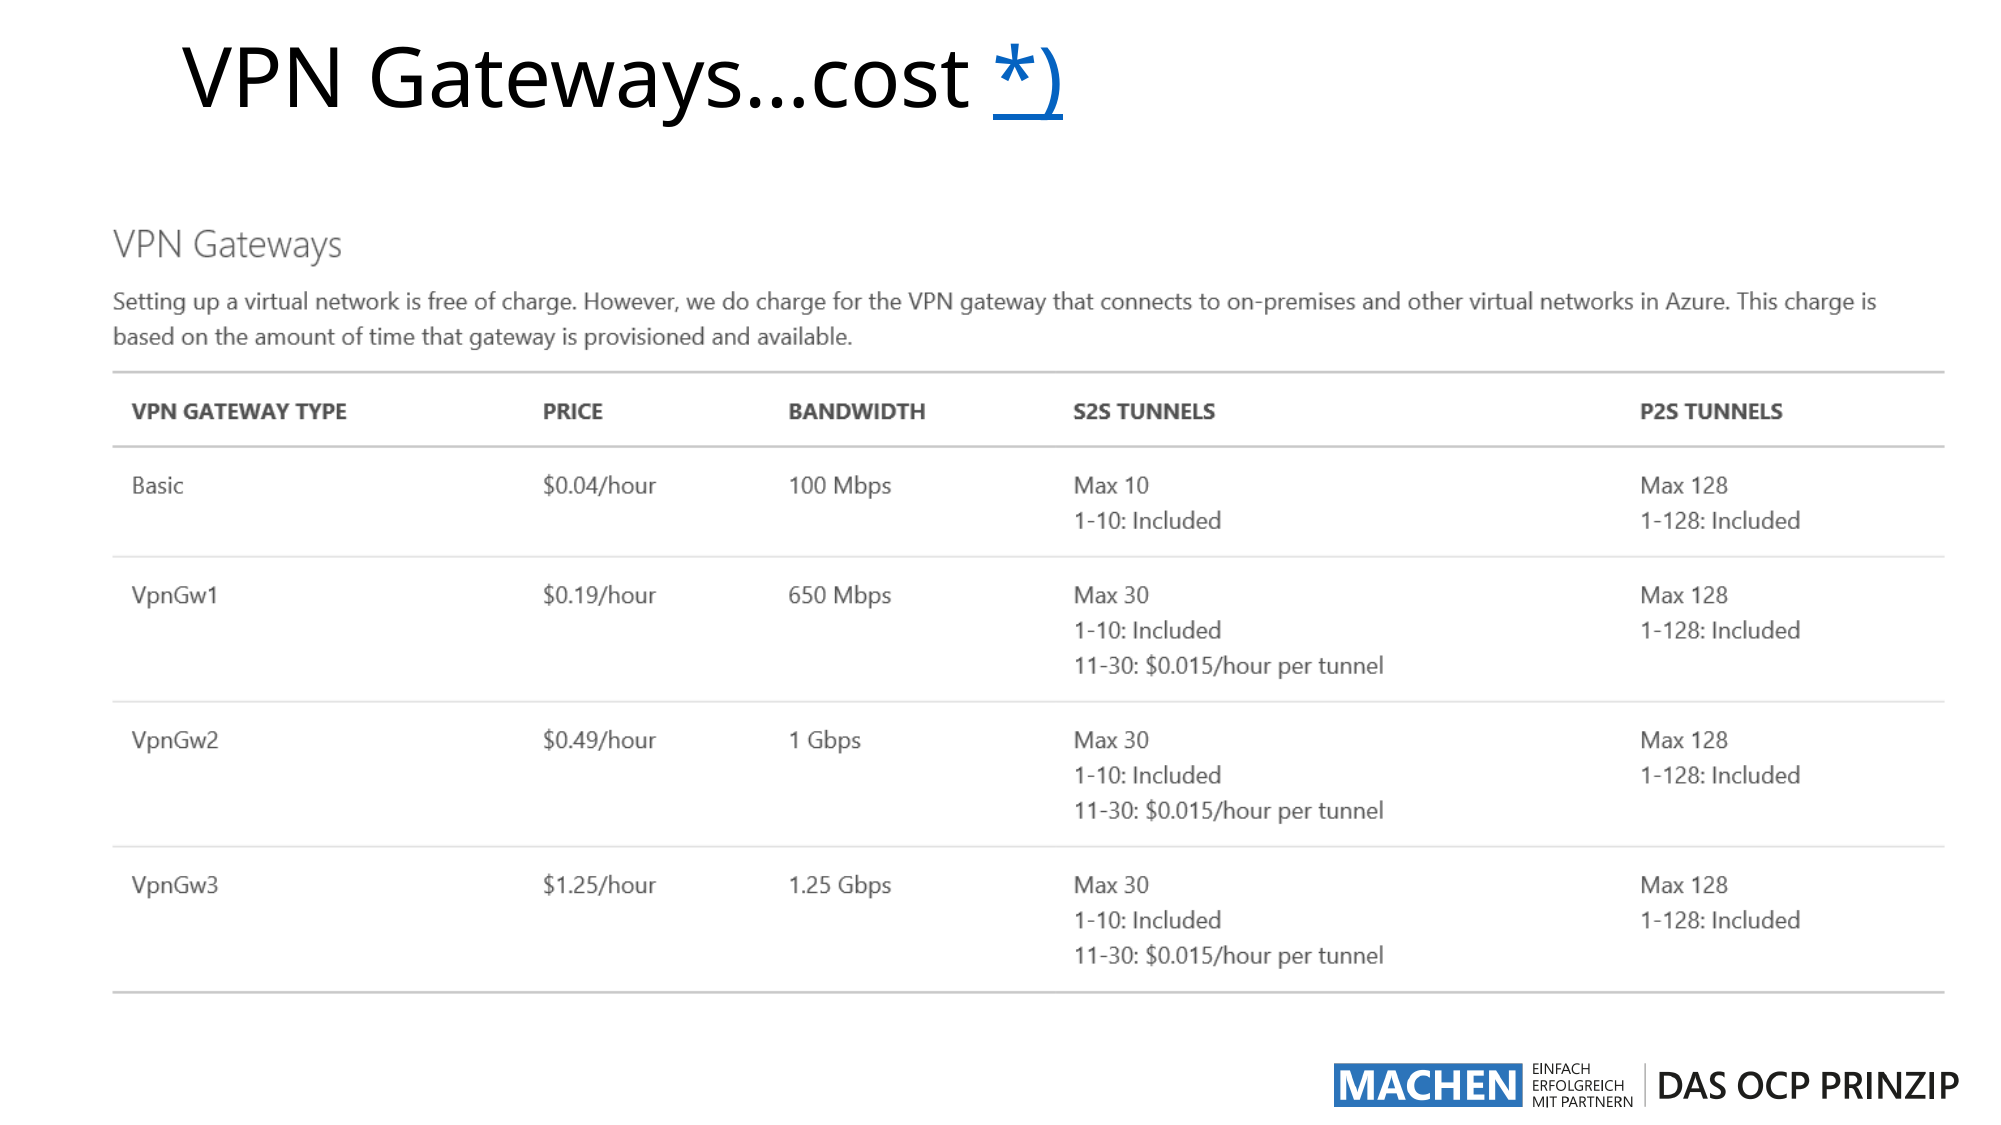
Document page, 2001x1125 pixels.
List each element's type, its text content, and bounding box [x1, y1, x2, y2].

picture [97, 213, 1963, 1016]
title VPN Gateways…cost *) [167, 0, 1893, 155]
